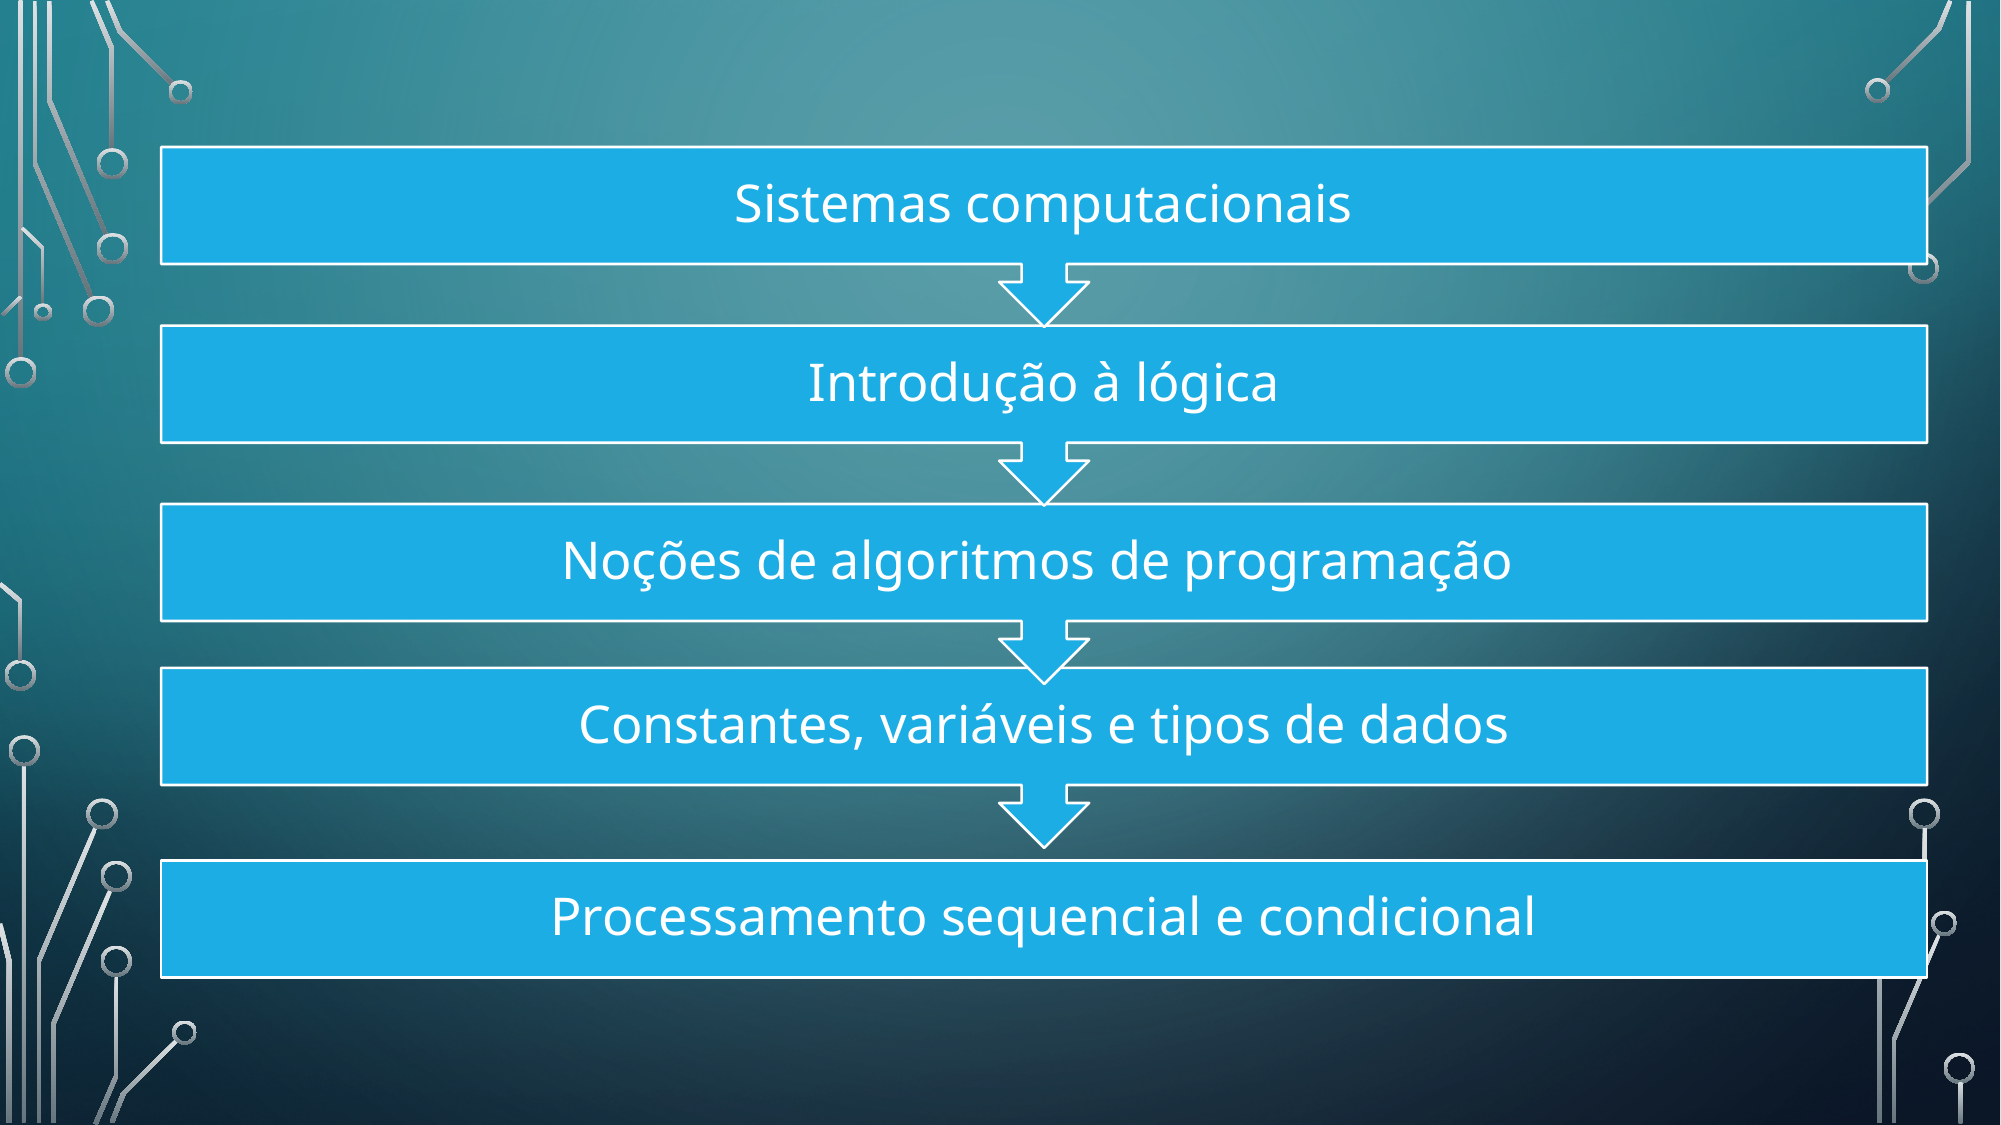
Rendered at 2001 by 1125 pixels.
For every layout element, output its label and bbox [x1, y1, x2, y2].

list [160, 146, 1928, 979]
